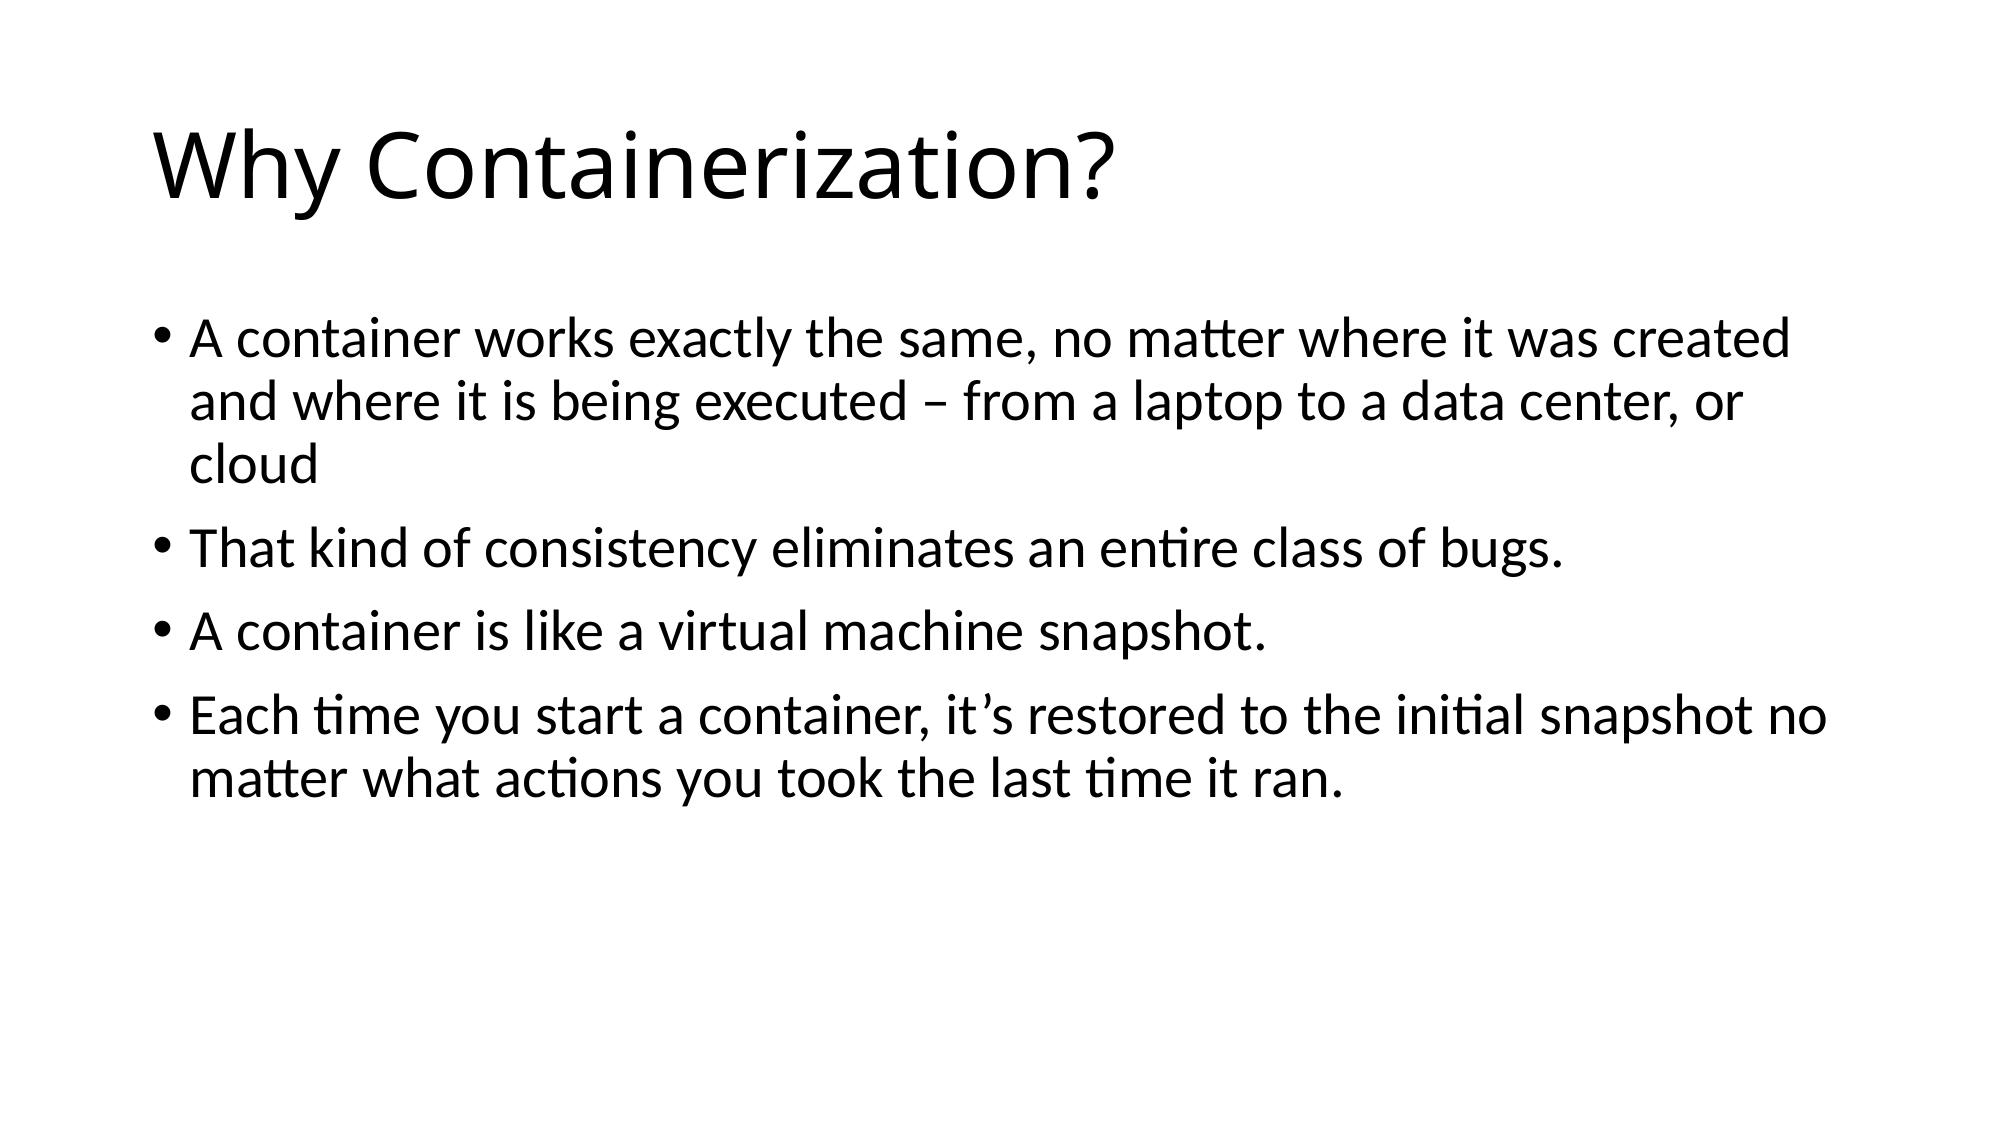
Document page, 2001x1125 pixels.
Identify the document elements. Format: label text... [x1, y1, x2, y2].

list A container works exactly the same, no matter where it was created and where it is being executed – from a laptop to a data center, or cloud That kind of consistency eliminates an entire class of bugs. A container is like a virtual machine snapshot. Each time you start a container, it’s restored to the initial snapshot no matter what actions you took the last time it ran. [137, 299, 1863, 1014]
title Why Containerization? [137, 59, 1863, 278]
